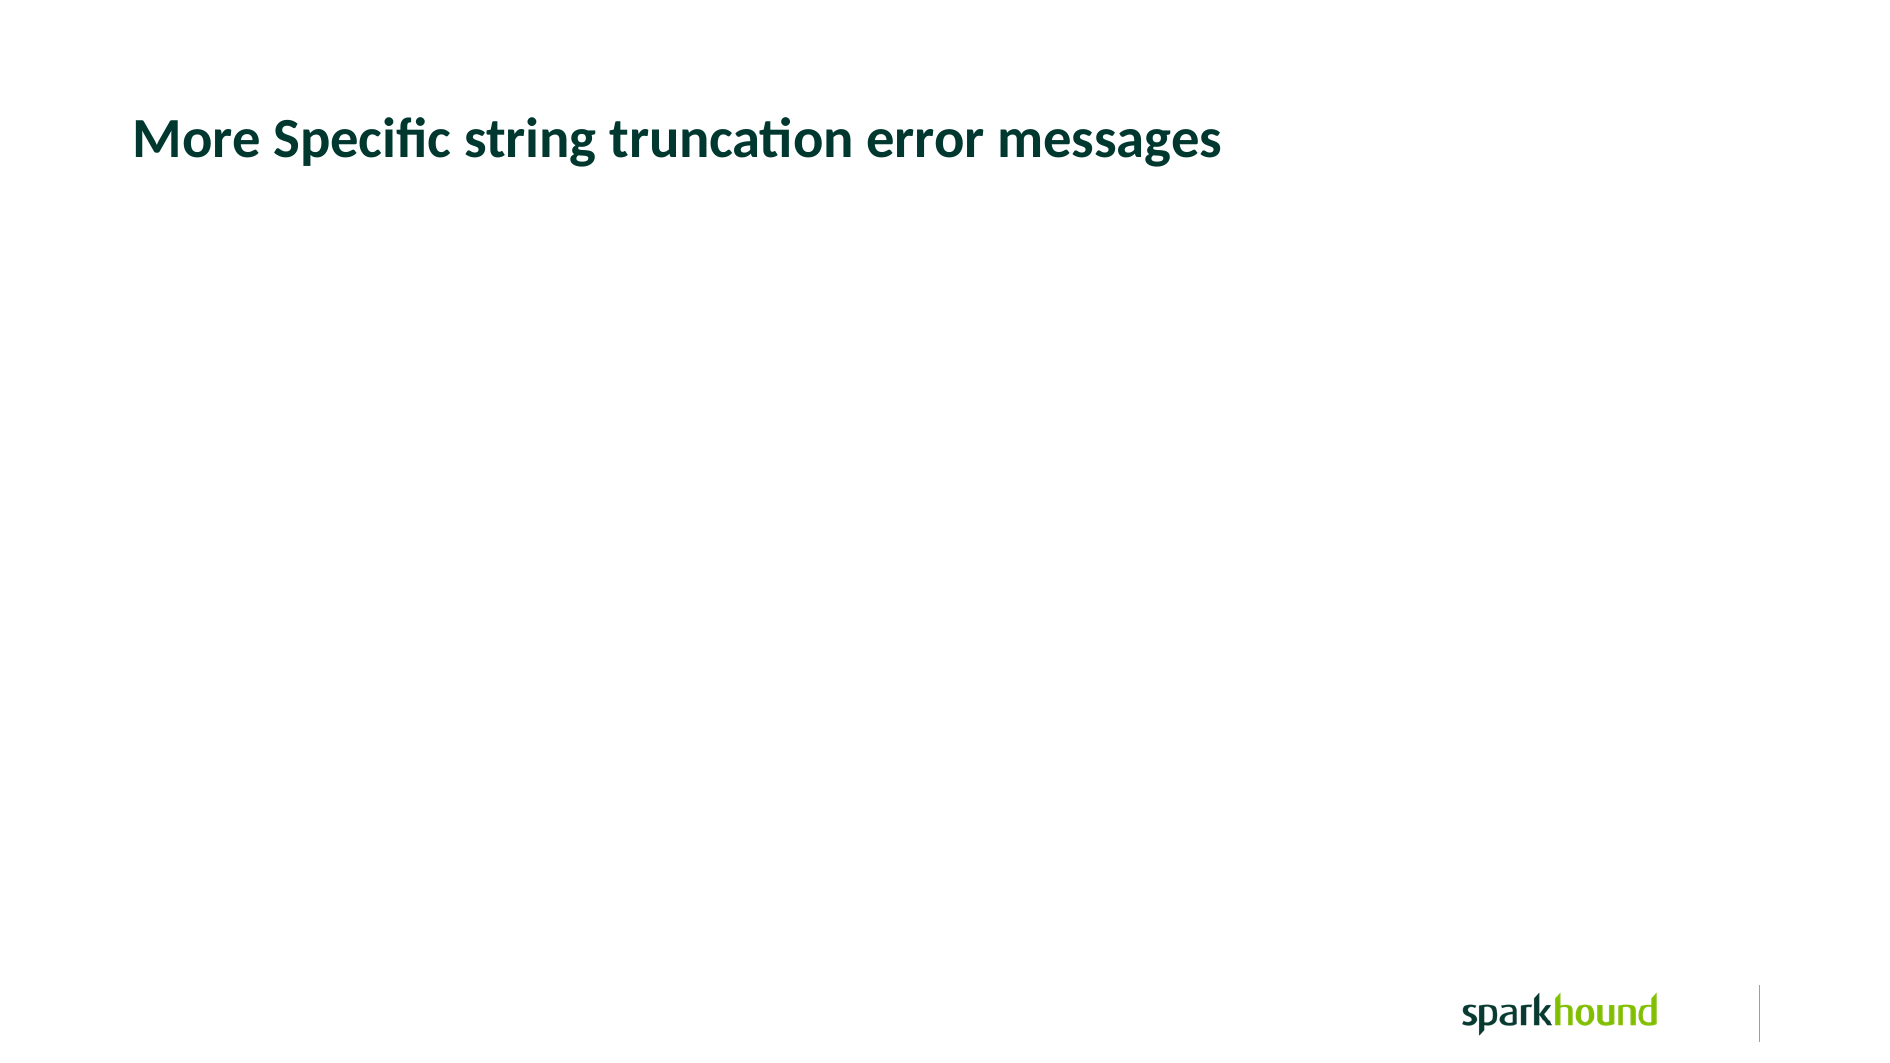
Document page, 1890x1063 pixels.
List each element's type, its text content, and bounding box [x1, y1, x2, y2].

title More Specific string truncation error messages [117, 59, 1890, 178]
picture [1461, 991, 1658, 1036]
